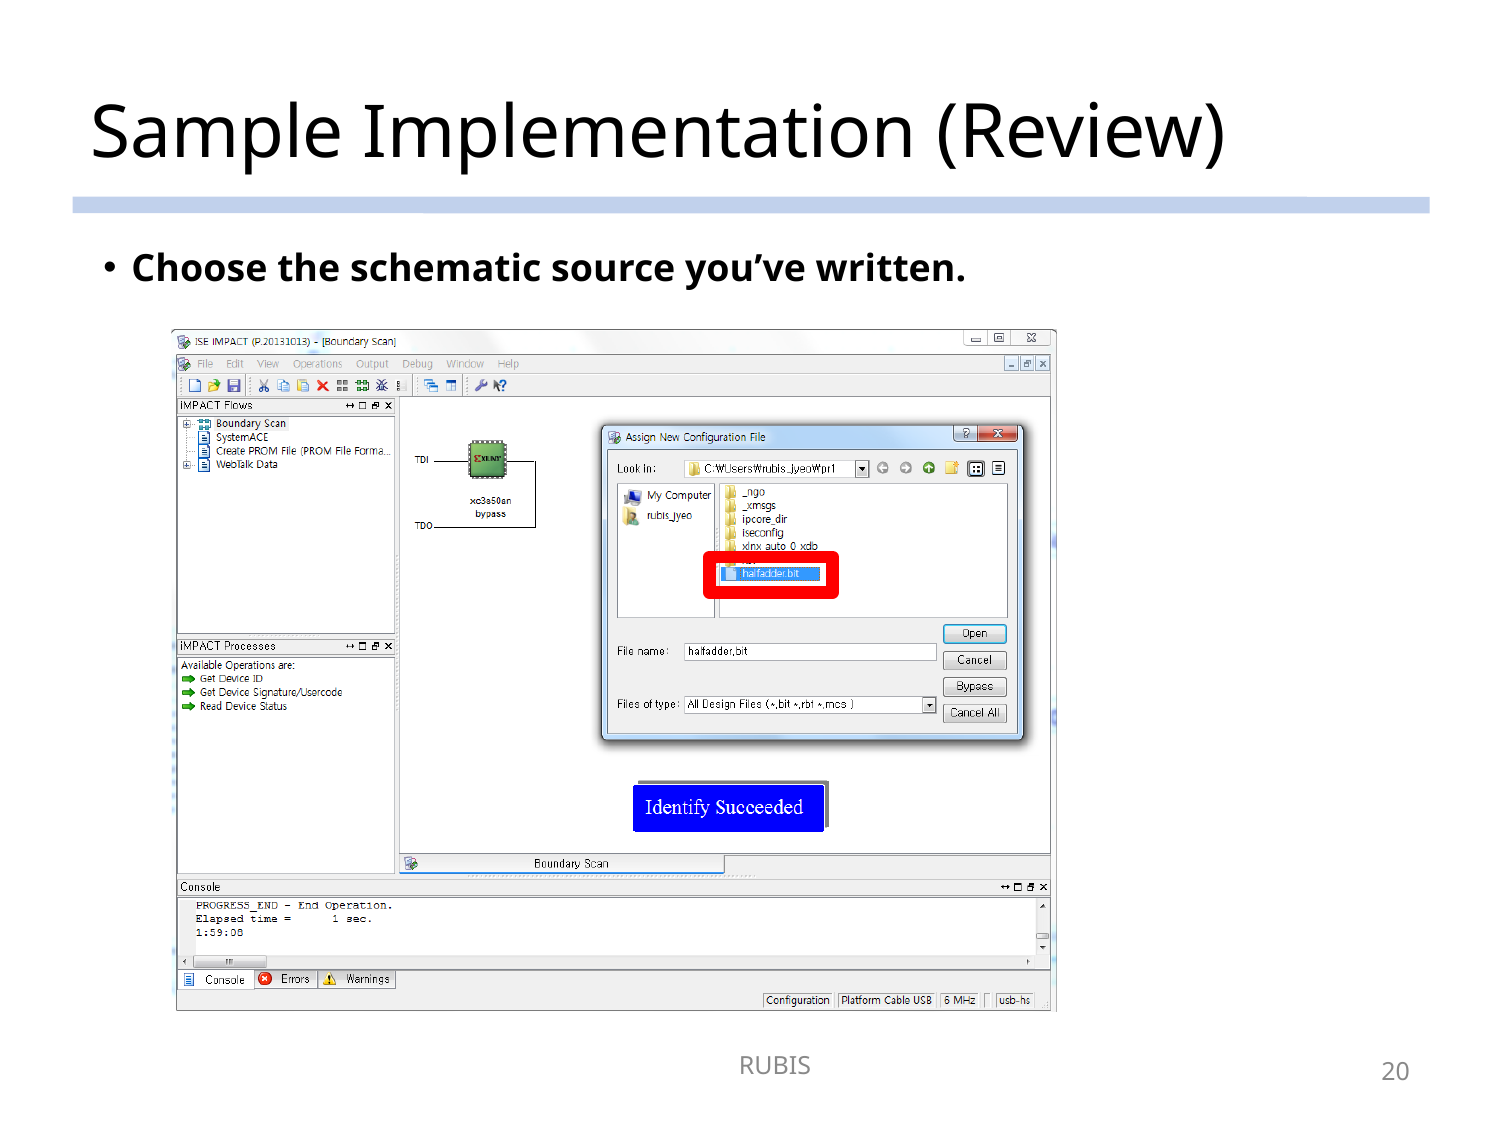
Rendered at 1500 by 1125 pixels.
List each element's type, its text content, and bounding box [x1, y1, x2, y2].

title Sample Implementation (Review) [75, 45, 1425, 211]
text_box RUBIS [537, 1034, 1013, 1095]
picture [171, 328, 1058, 1012]
text_box Choose the schematic source you’ve written. [88, 236, 1400, 307]
slide_number 20 [1074, 1042, 1425, 1103]
